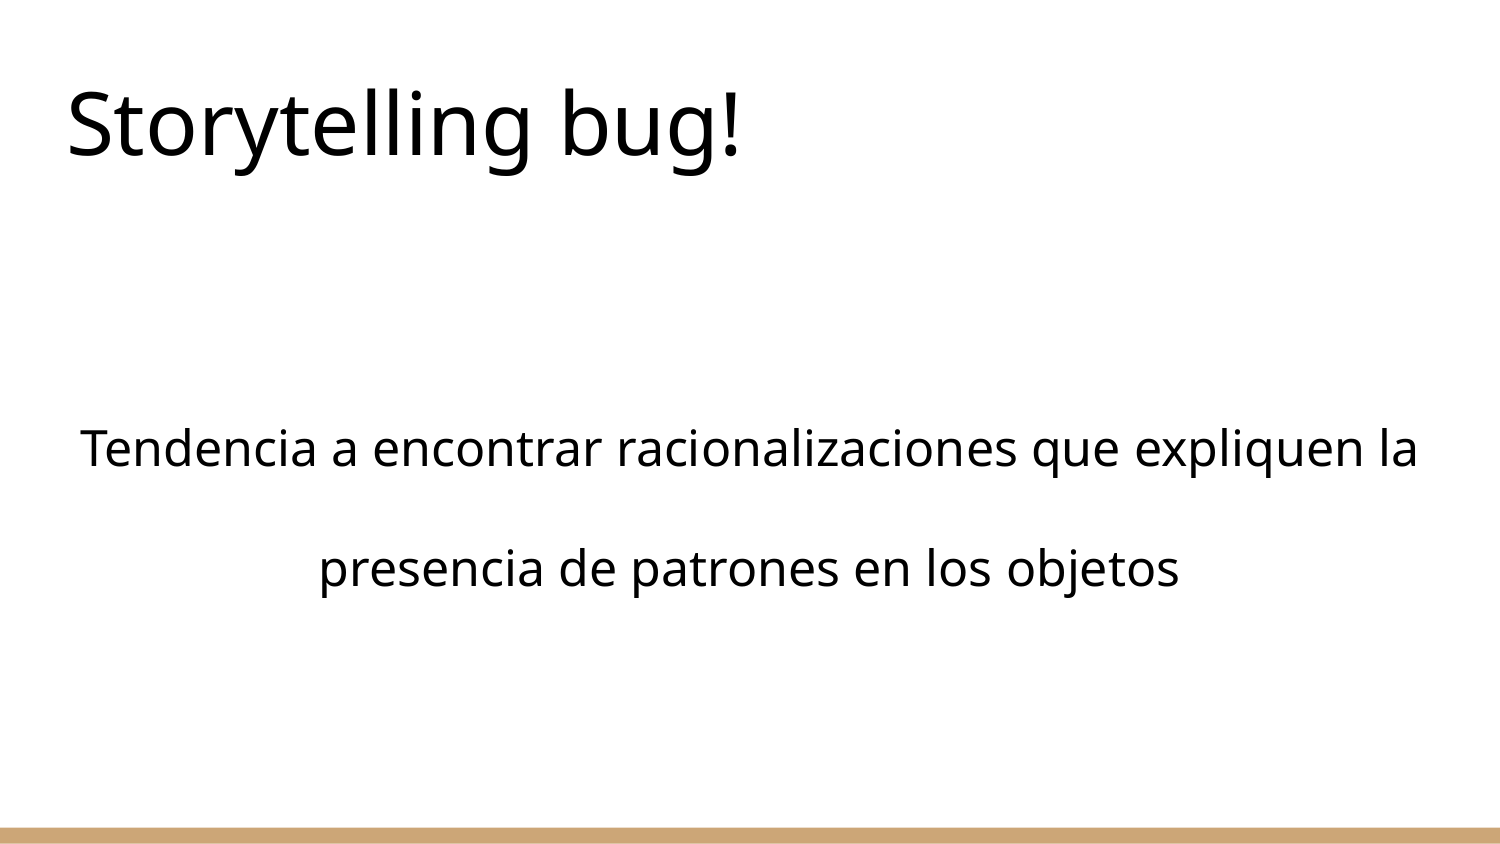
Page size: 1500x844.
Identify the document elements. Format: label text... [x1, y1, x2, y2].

title Storytelling bug! [51, 51, 1449, 189]
list Tendencia a encontrar racionalizaciones que expliquen la presencia de patrones en los objetos [51, 200, 1449, 752]
